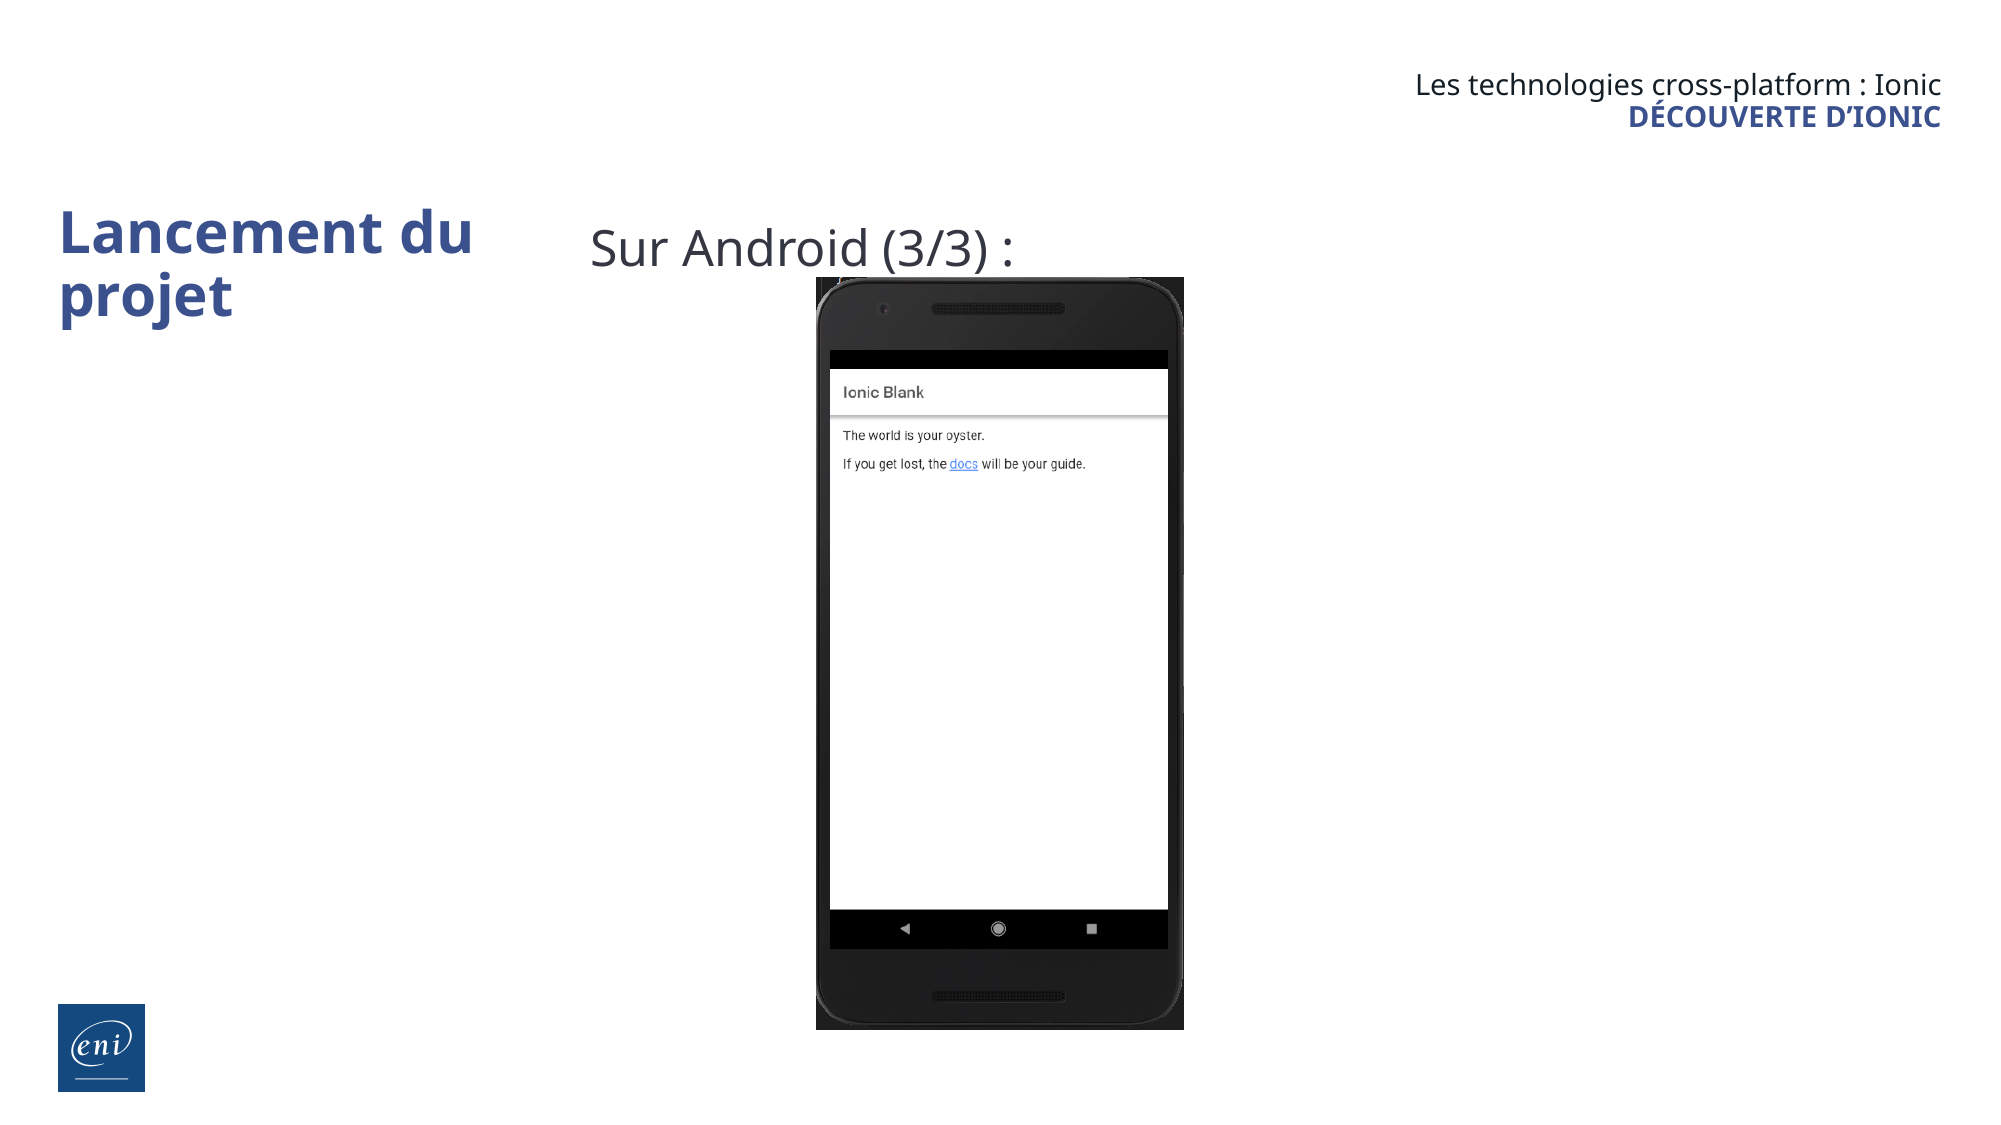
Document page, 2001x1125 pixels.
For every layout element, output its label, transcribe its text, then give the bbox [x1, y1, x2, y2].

text_box Sur Android (3/3) : [575, 199, 1942, 377]
text_box Les technologies cross-platform : Ionic Découverte d’Ionic [627, 70, 1942, 160]
text_box Lancement du projet [58, 203, 526, 929]
picture [816, 277, 1184, 1030]
picture [58, 1004, 145, 1092]
